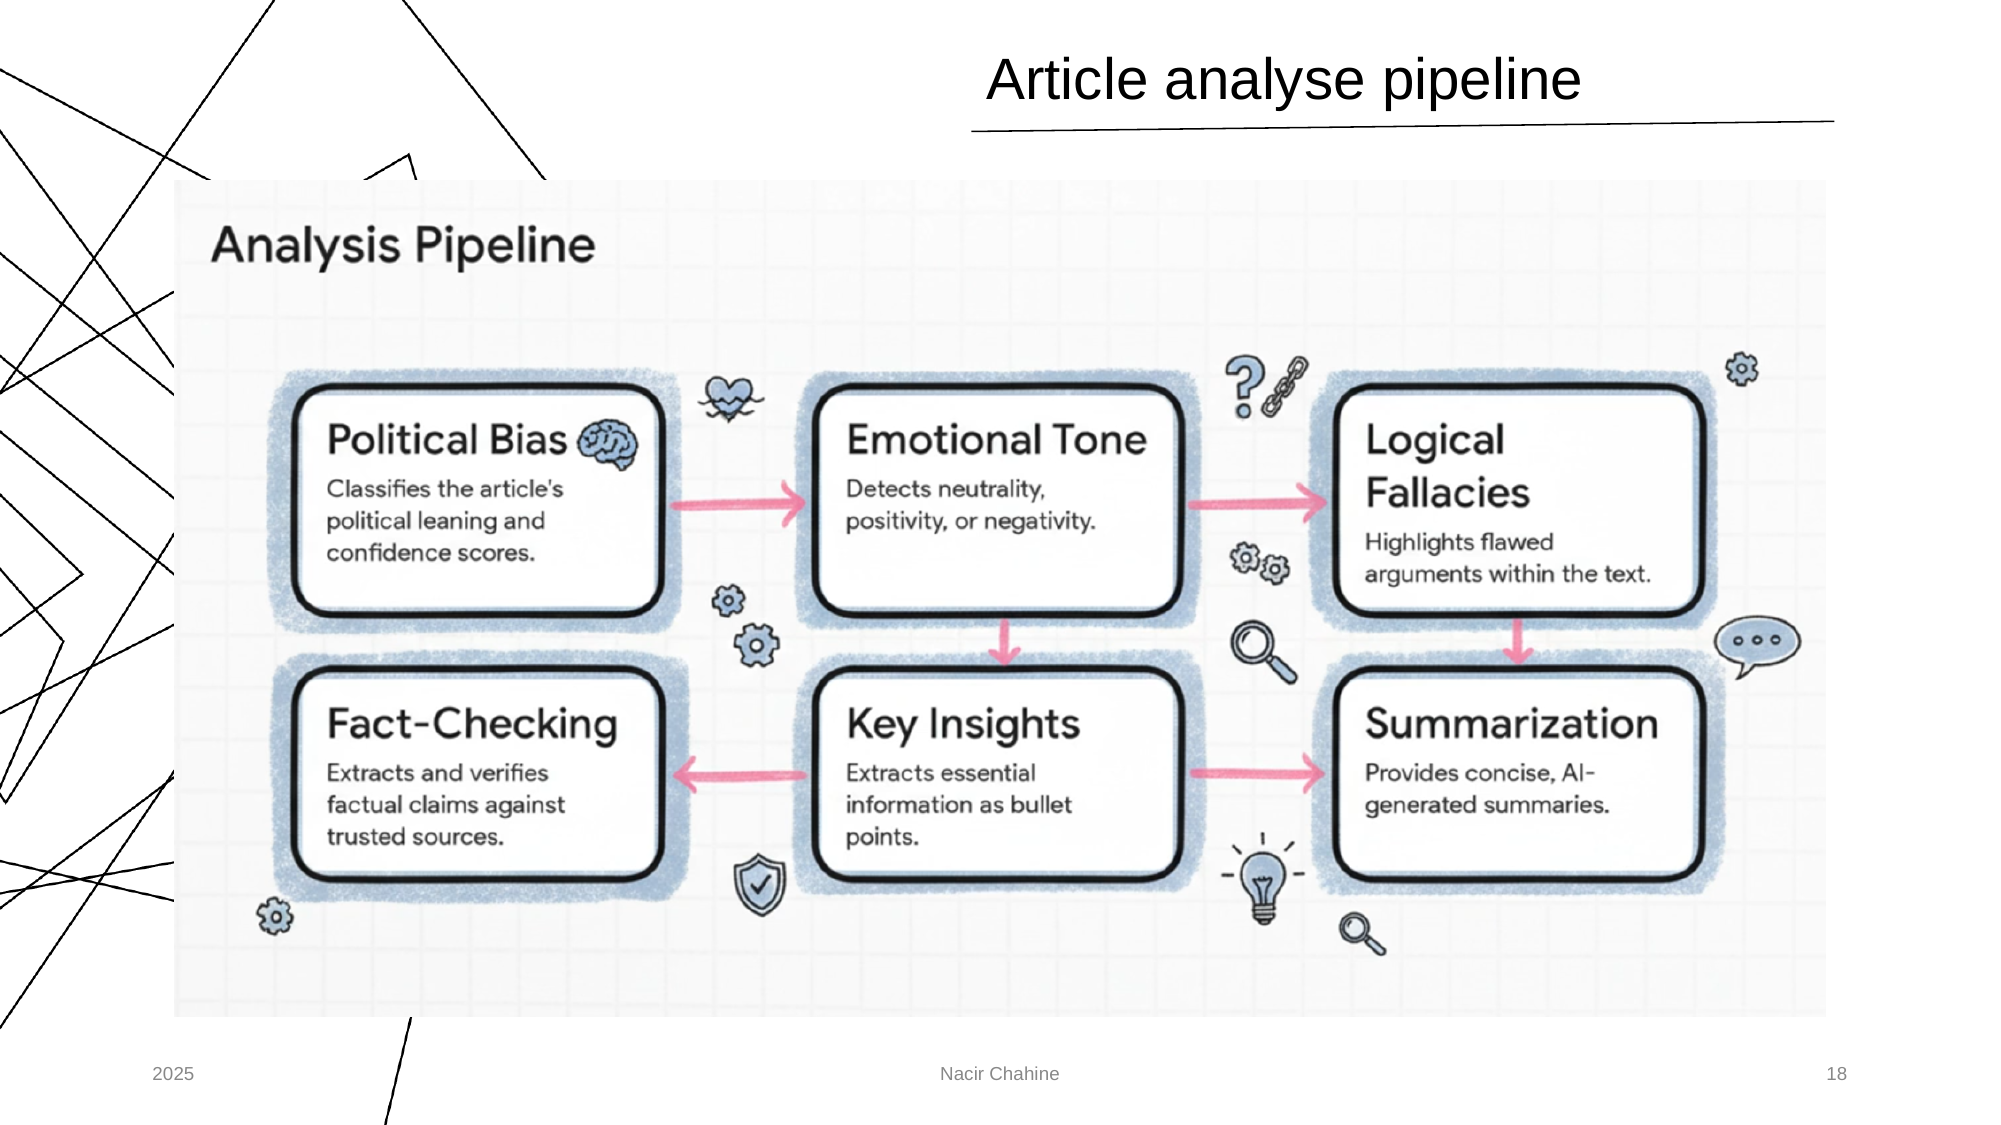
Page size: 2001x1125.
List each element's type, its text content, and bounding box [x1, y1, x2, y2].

picture [0, 0, 1826, 1125]
slide_number 2025 [137, 1042, 588, 1103]
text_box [971, 121, 1835, 132]
slide_number ‹#› [1412, 1042, 1863, 1103]
footer Nacir Chahine [662, 1042, 1338, 1103]
title Article analyse pipeline [971, 41, 1863, 181]
